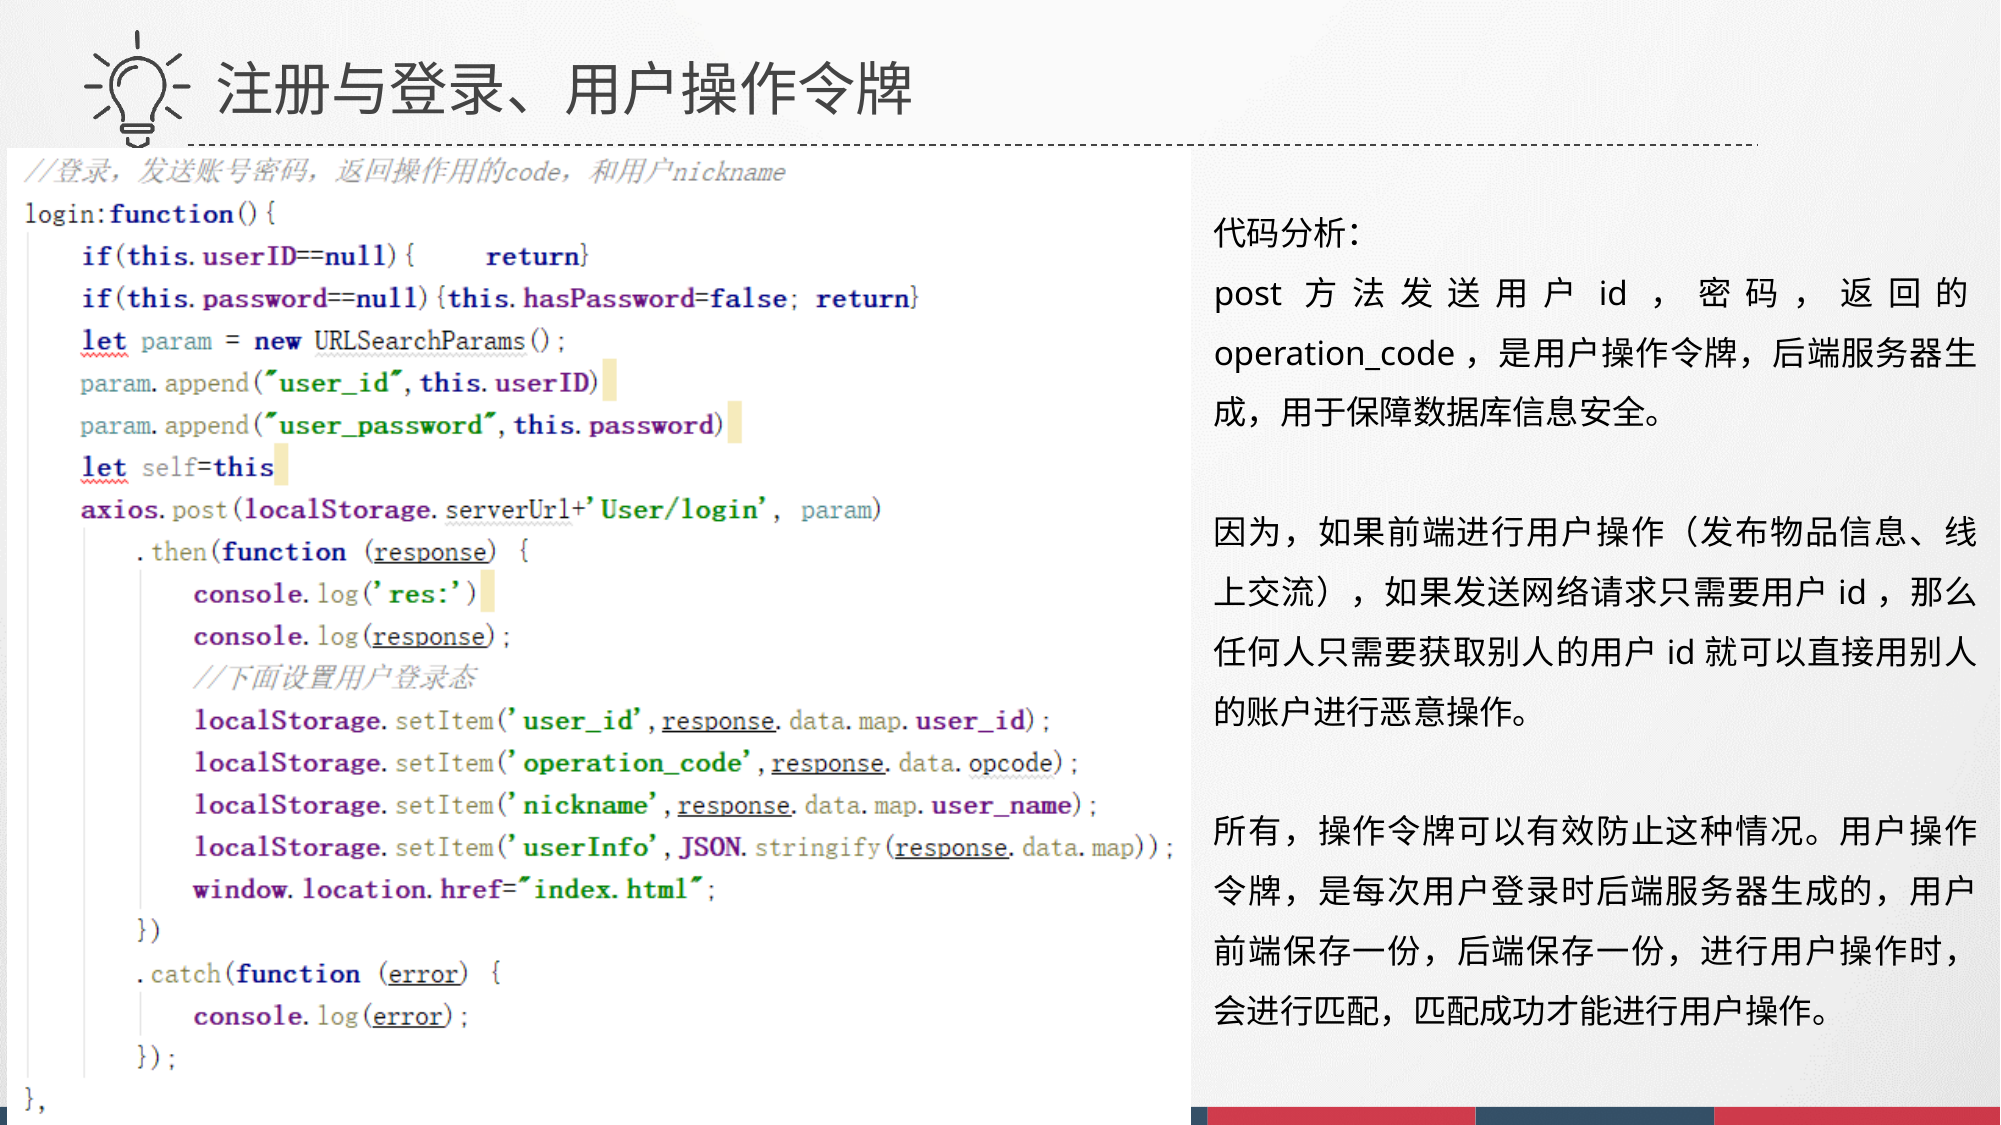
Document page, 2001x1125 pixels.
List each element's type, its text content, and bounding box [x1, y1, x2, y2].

text_box 注册与登录、用户操作令牌 [215, 51, 1000, 122]
text_box 代码分析： post方法发送用户id，密码，返回的operation_code，是用户操作令牌，后端服务器生成，用于保障数据库信息安全。 因为，如果前端进行用户操作（发布物品信息、线上交流），如果发送网络请求只需要用户id，那么任何人只需要获取别人的用户id就可以直接用别人的账户进行恶意操作。 所有，操作令牌可以有效防止这种情况。用户操作令牌，是每次用户登录时后端服务器生成的，用户前端保存一份，后端保存一份，进行用户操作时，会进行匹配，匹配成功才能进行用户操作。 [1198, 184, 1993, 1098]
picture [0, 0, 2000, 1125]
